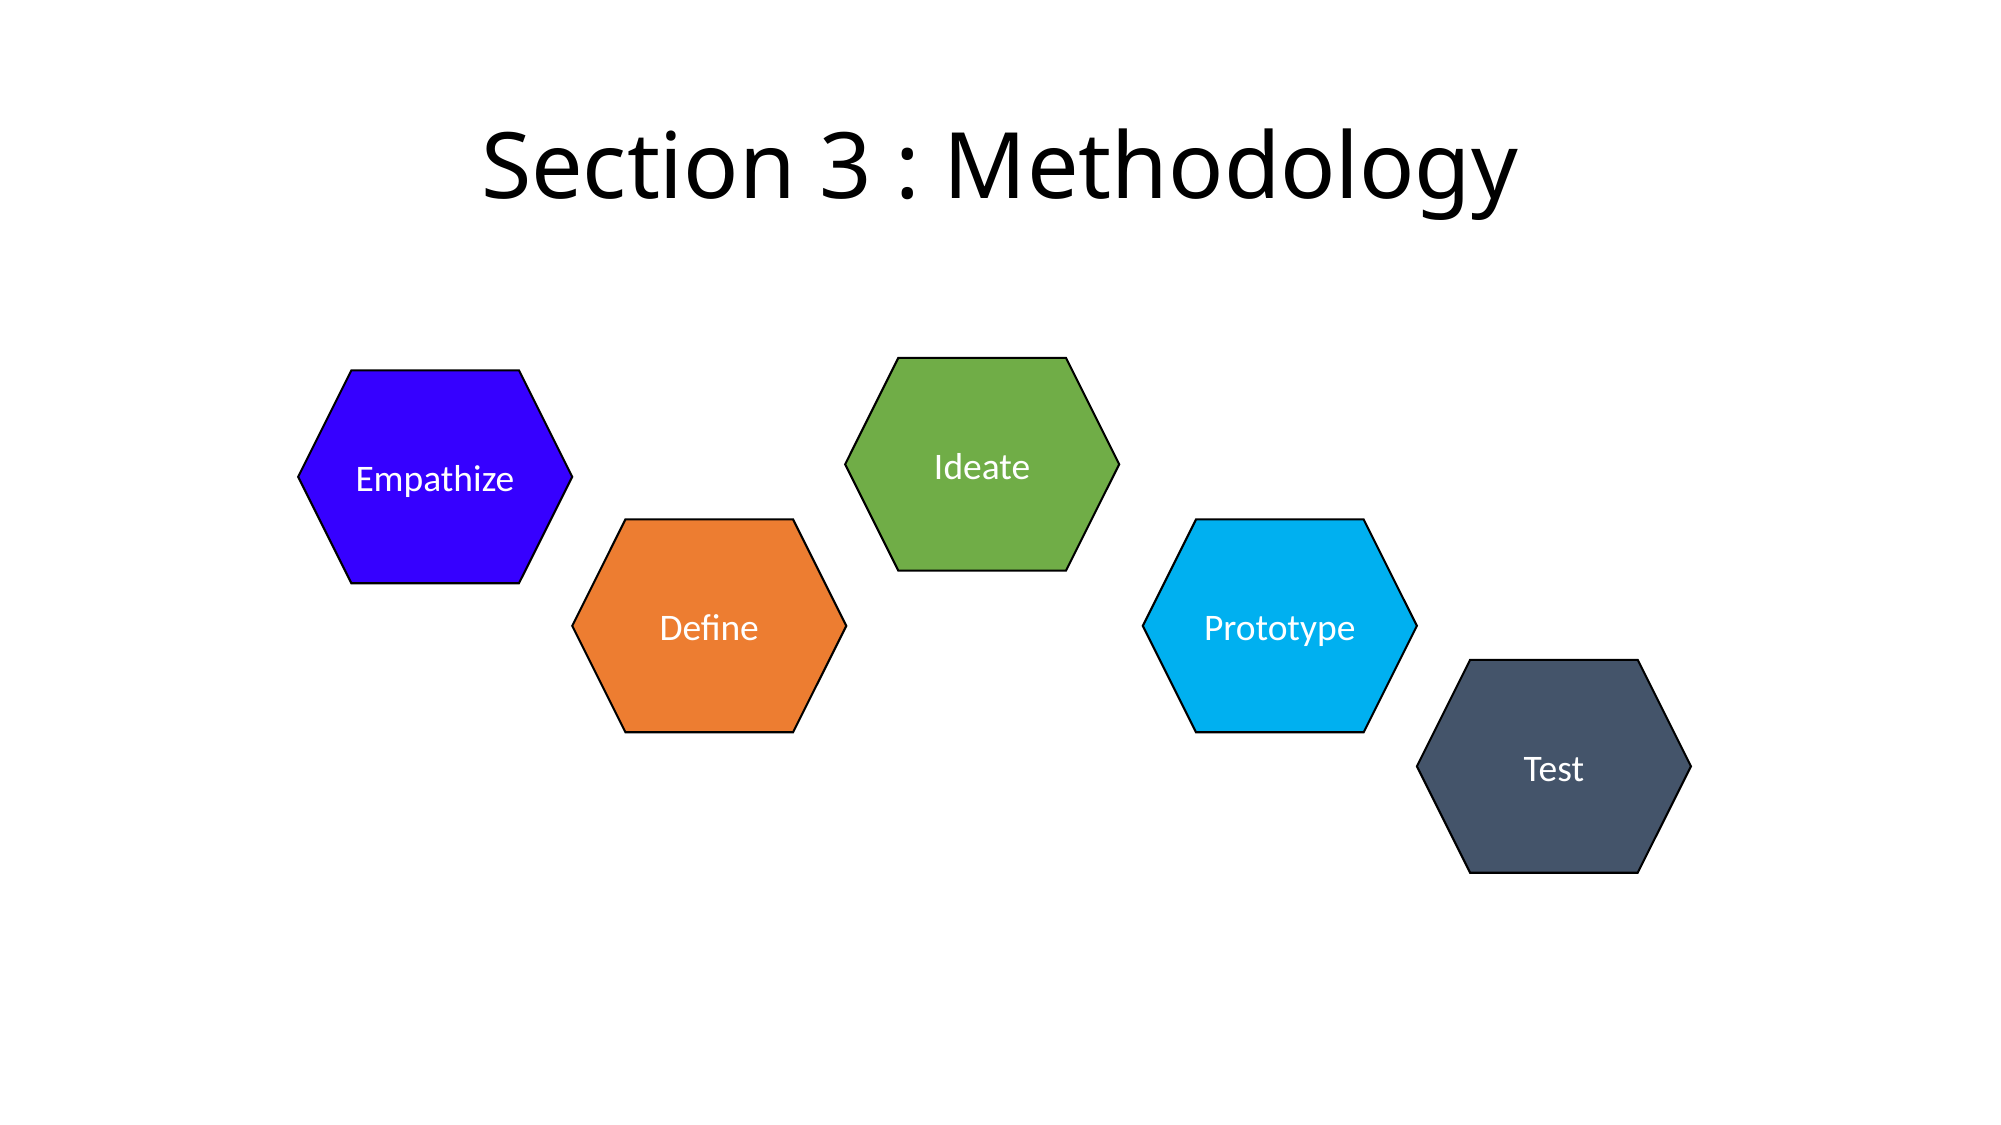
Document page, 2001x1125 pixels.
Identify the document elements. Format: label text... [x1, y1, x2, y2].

text_box Test [1415, 658, 1693, 874]
title Section 3 : Methodology [137, 59, 1863, 278]
text_box Prototype [1141, 518, 1419, 734]
text_box Define [571, 518, 848, 734]
text_box Empathize [297, 369, 574, 585]
text_box Ideate [843, 356, 1121, 572]
